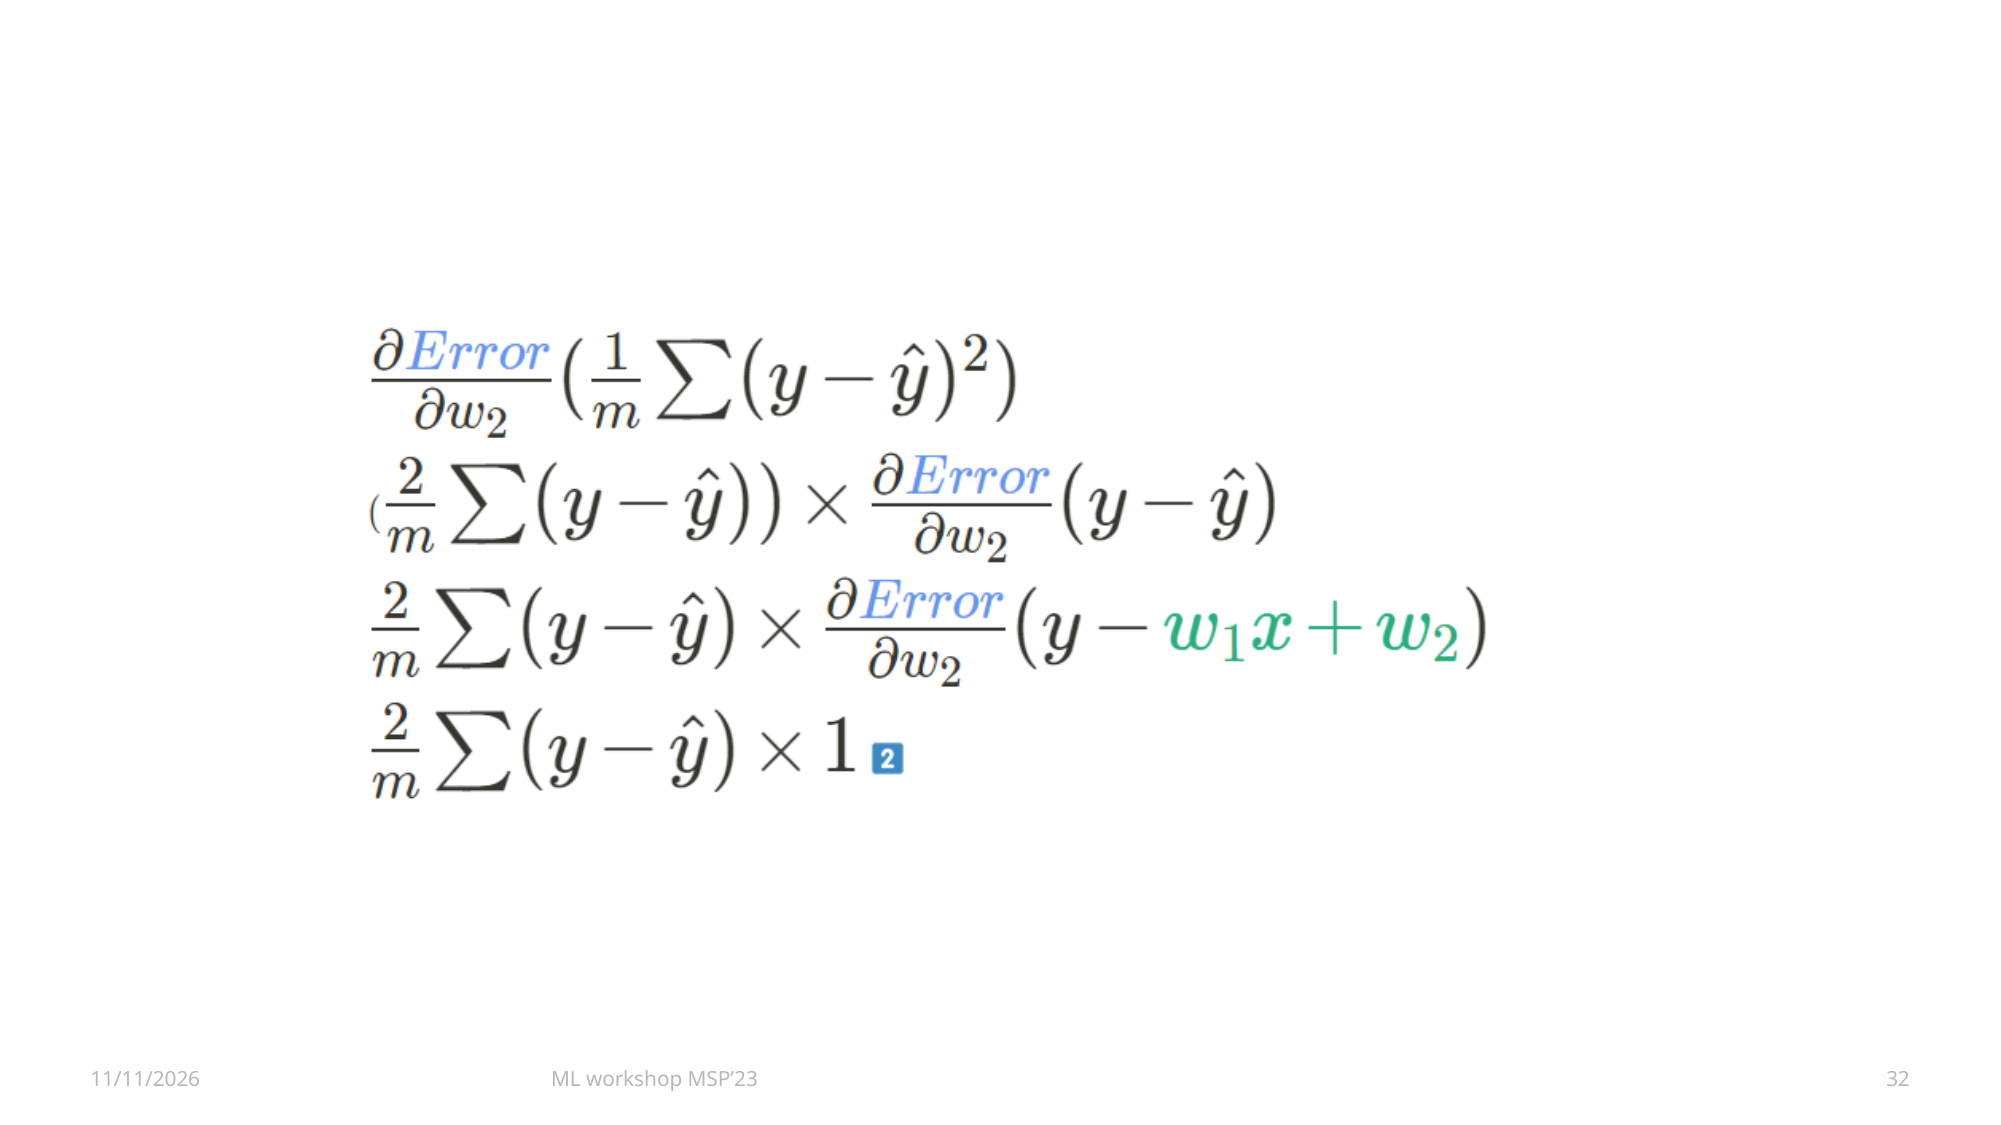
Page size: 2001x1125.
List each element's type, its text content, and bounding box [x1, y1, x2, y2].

slide_number 32 [1632, 1067, 1910, 1093]
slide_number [90, 1067, 522, 1093]
picture [332, 253, 1718, 805]
footer ML workshop MSP’23 [551, 1067, 1598, 1093]
